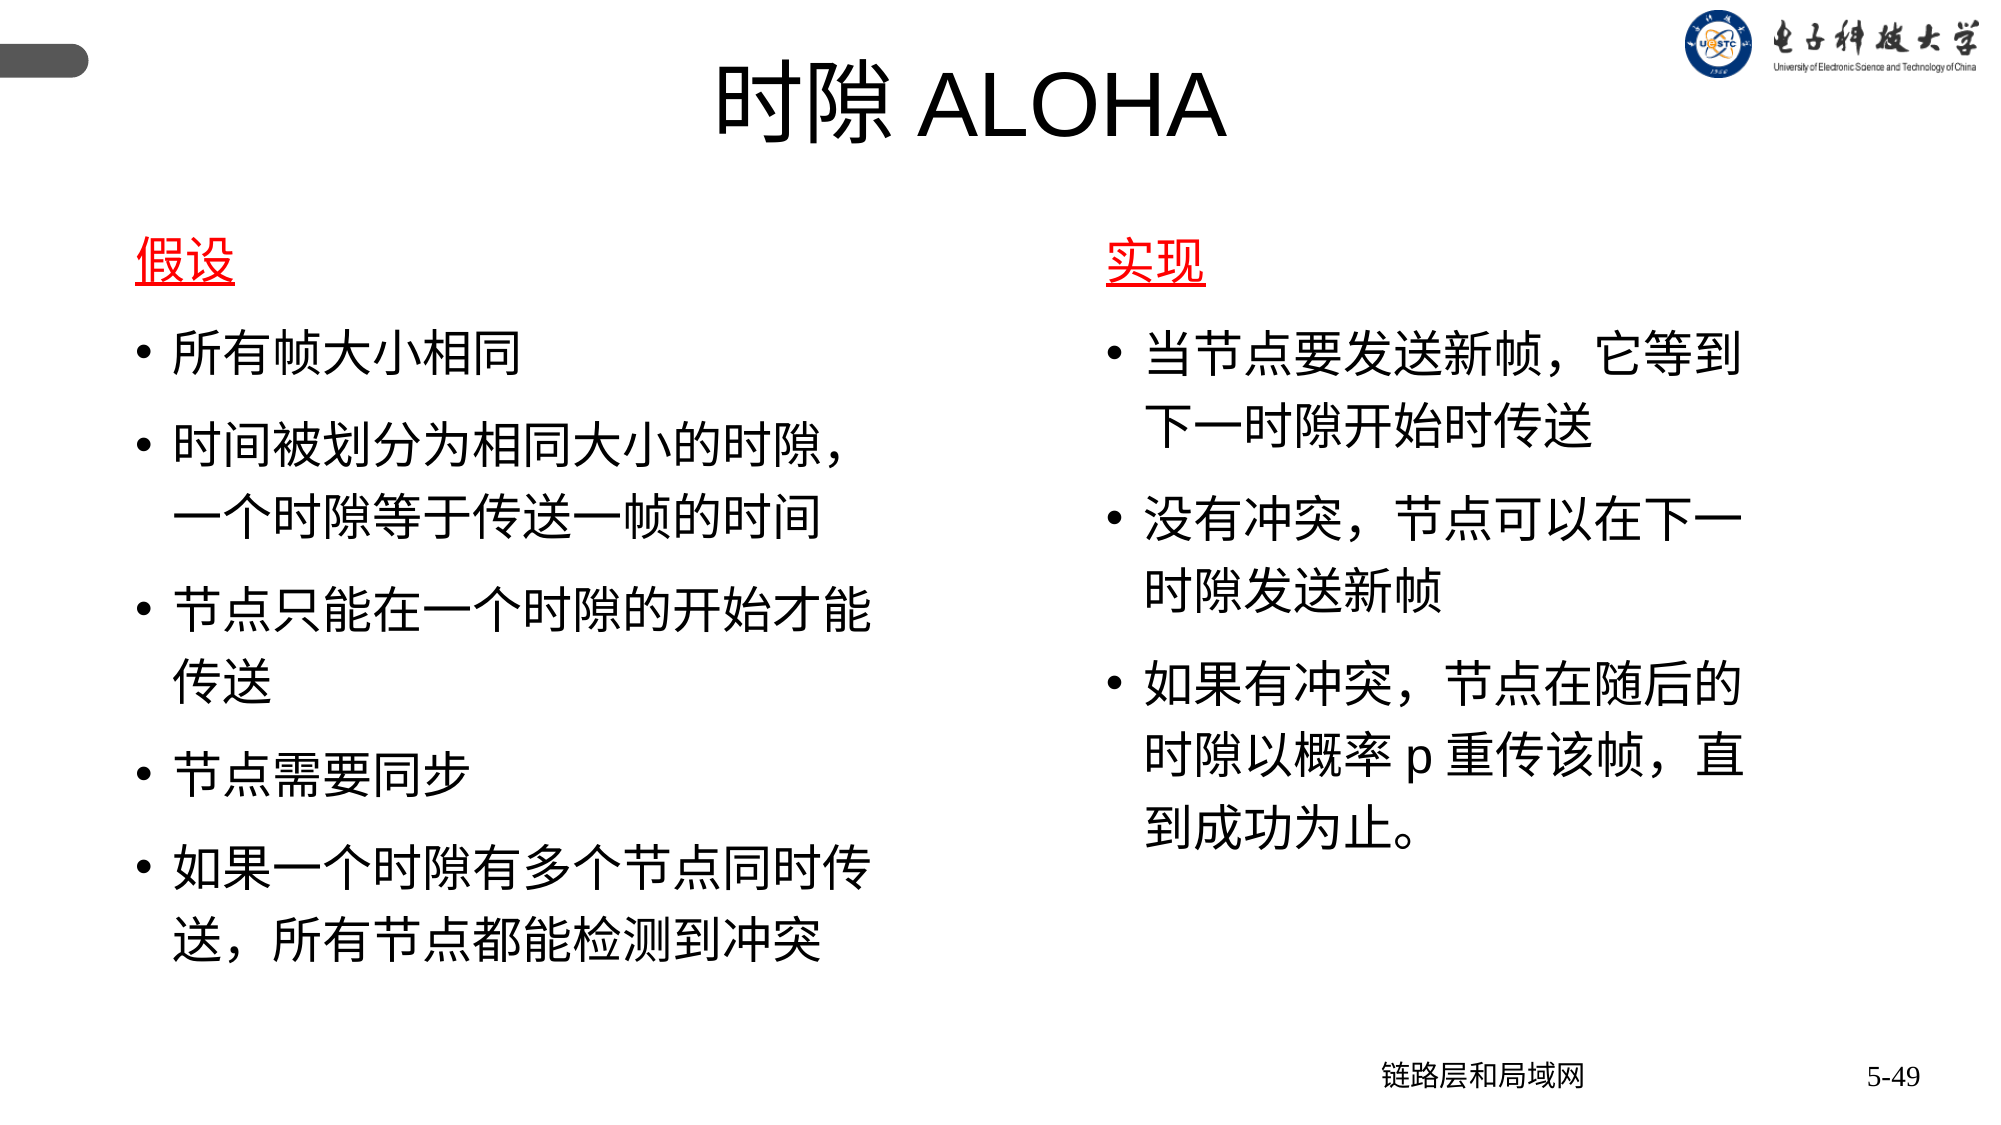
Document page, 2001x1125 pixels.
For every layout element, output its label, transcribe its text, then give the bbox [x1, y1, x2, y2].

slide_number 5-49 [1852, 1050, 2000, 1125]
list 实现 当节点要发送新帧，它等到下一时隙开始时传送 没有冲突，节点可以在下一时隙发送新帧 如果有冲突，节点在随后的时隙以概率p重传该帧，直到成功为止。 [1091, 210, 1802, 973]
title 时隙ALOHA [120, 50, 1821, 238]
footer 链路层和局域网 [1366, 1050, 1852, 1125]
list 假设 所有帧大小相同 时间被划分为相同大小的时隙，一个时隙等于传送一帧的时间 节点只能在一个时隙的开始才能传送 节点需要同步 如果一个时隙有多个节点同时传送，所有节点都能检测到冲突 [120, 208, 906, 972]
picture [1685, 10, 1979, 78]
